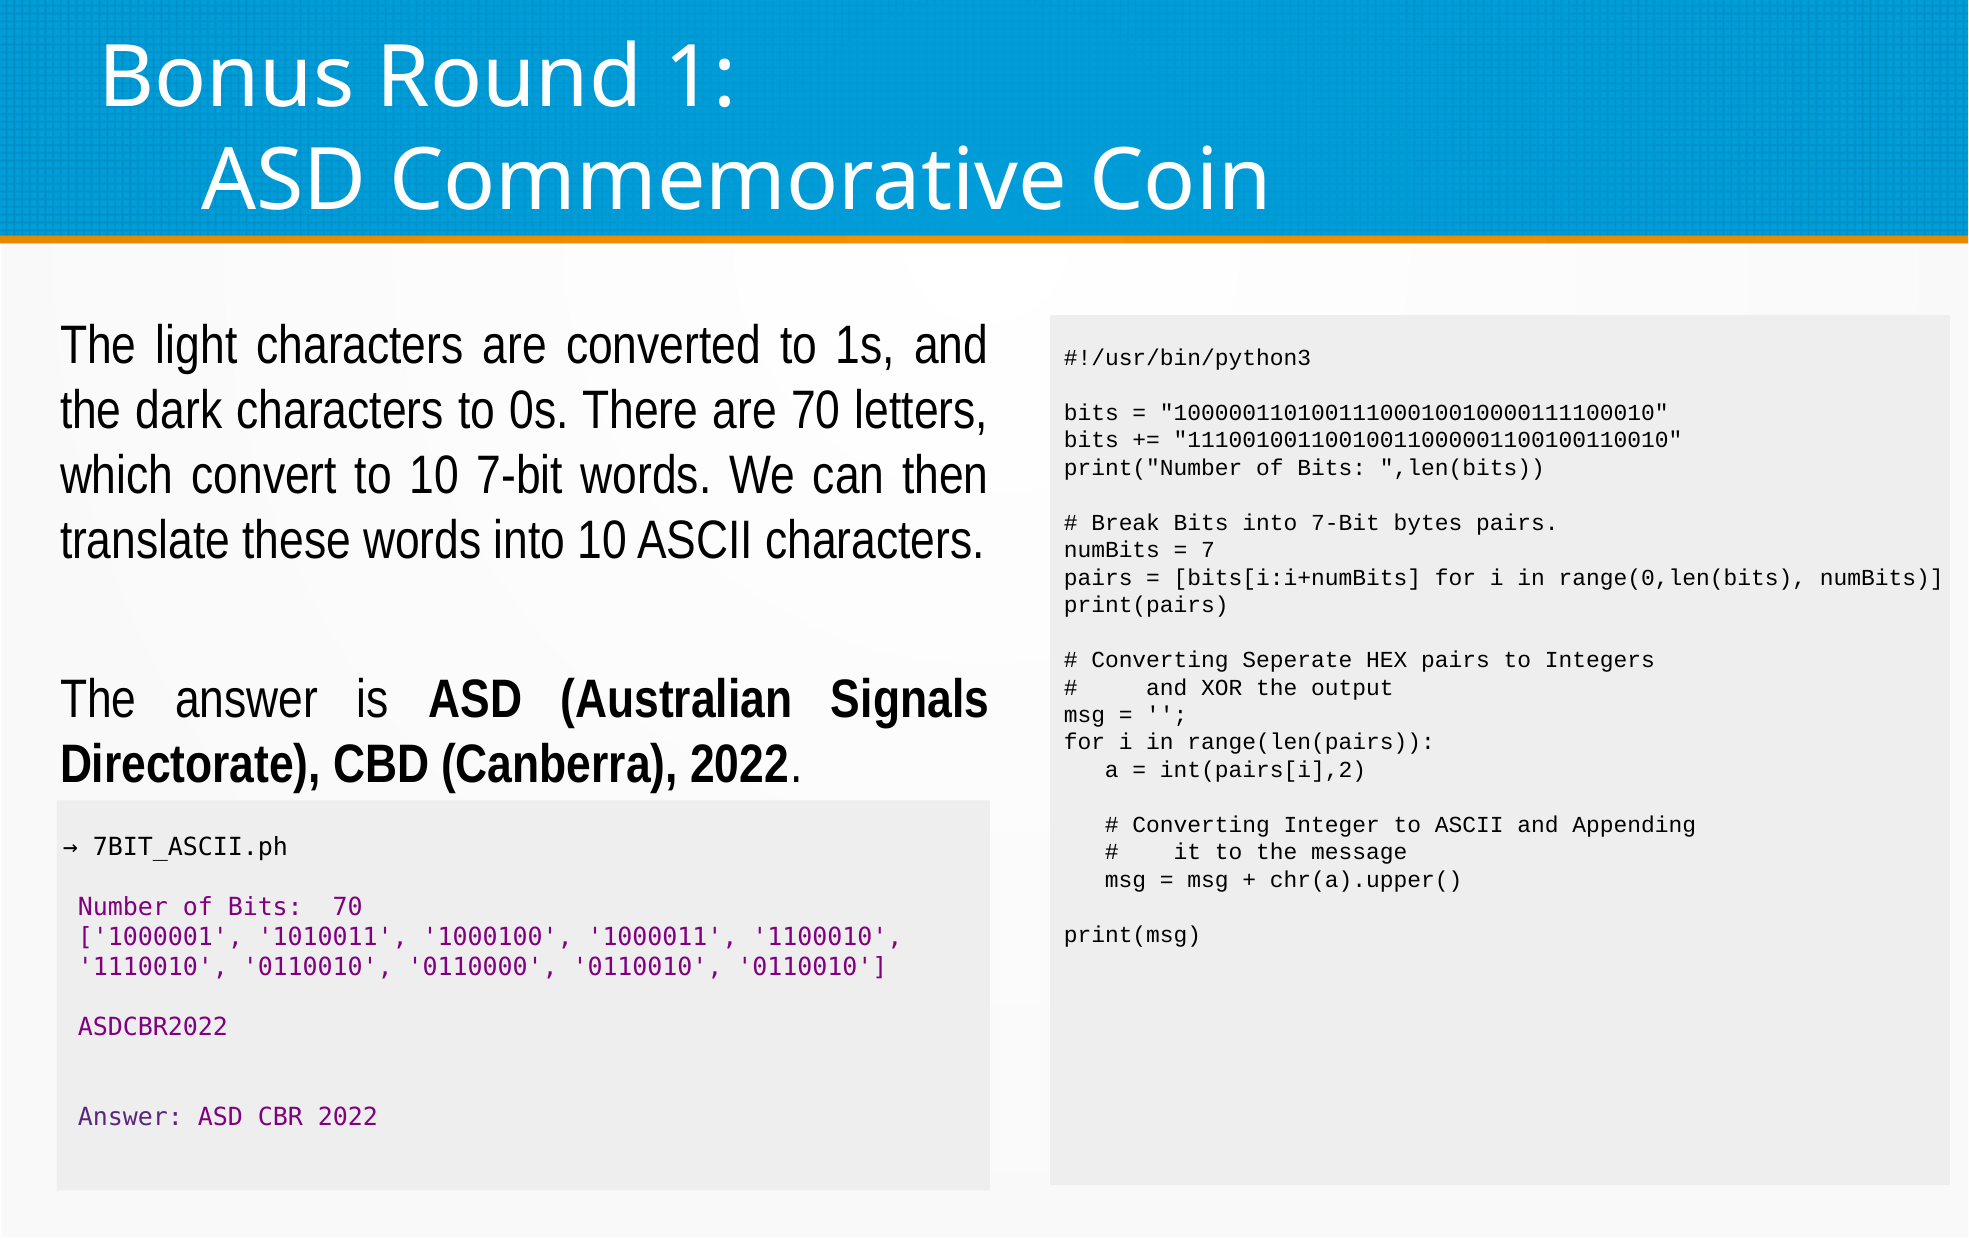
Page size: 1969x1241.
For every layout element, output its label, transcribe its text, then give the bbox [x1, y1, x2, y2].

text_box → 7BIT_ASCII.ph Number of Bits: 70 ['1000001', '1010011', '1000100', '1000011', '1100010', '1110010', '0110010', '0110000', '0110010', '0110010'] ASDCBR2022 Answer: ASD CBR 2022 [56, 800, 990, 1191]
list The light characters are converted to 1s, and the dark characters to 0s. There are 70 letters, which convert to 10 7-bit words. We can then translate these words into 10 ASCII characters. The answer is ASD (Australian Signals Directorate), CBD (Canberra), 2022. [60, 309, 990, 780]
list #!/usr/bin/python3 bits = "10000011010011100010010000111100010" bits += "11100100110010011000001100100110010" print("Number of Bits: ",len(bits)) # Break Bits into 7-Bit bytes pairs. numBits = 7 pairs = [bits[i:i+numBits] for i in range(0,len(bits), numBits)] print(pairs) # Converting Seperate HEX pairs to Integers # and XOR the output msg = ''; for i in range(len(pairs)): a = int(pairs[i],2) # Converting Integer to ASCII and Appending # it to the message msg = msg + chr(a).upper() print(msg) [1050, 315, 1950, 1185]
picture [0, 236, 1969, 1241]
title Bonus Round 1: ASD Commemorative Coin [98, 19, 1870, 227]
